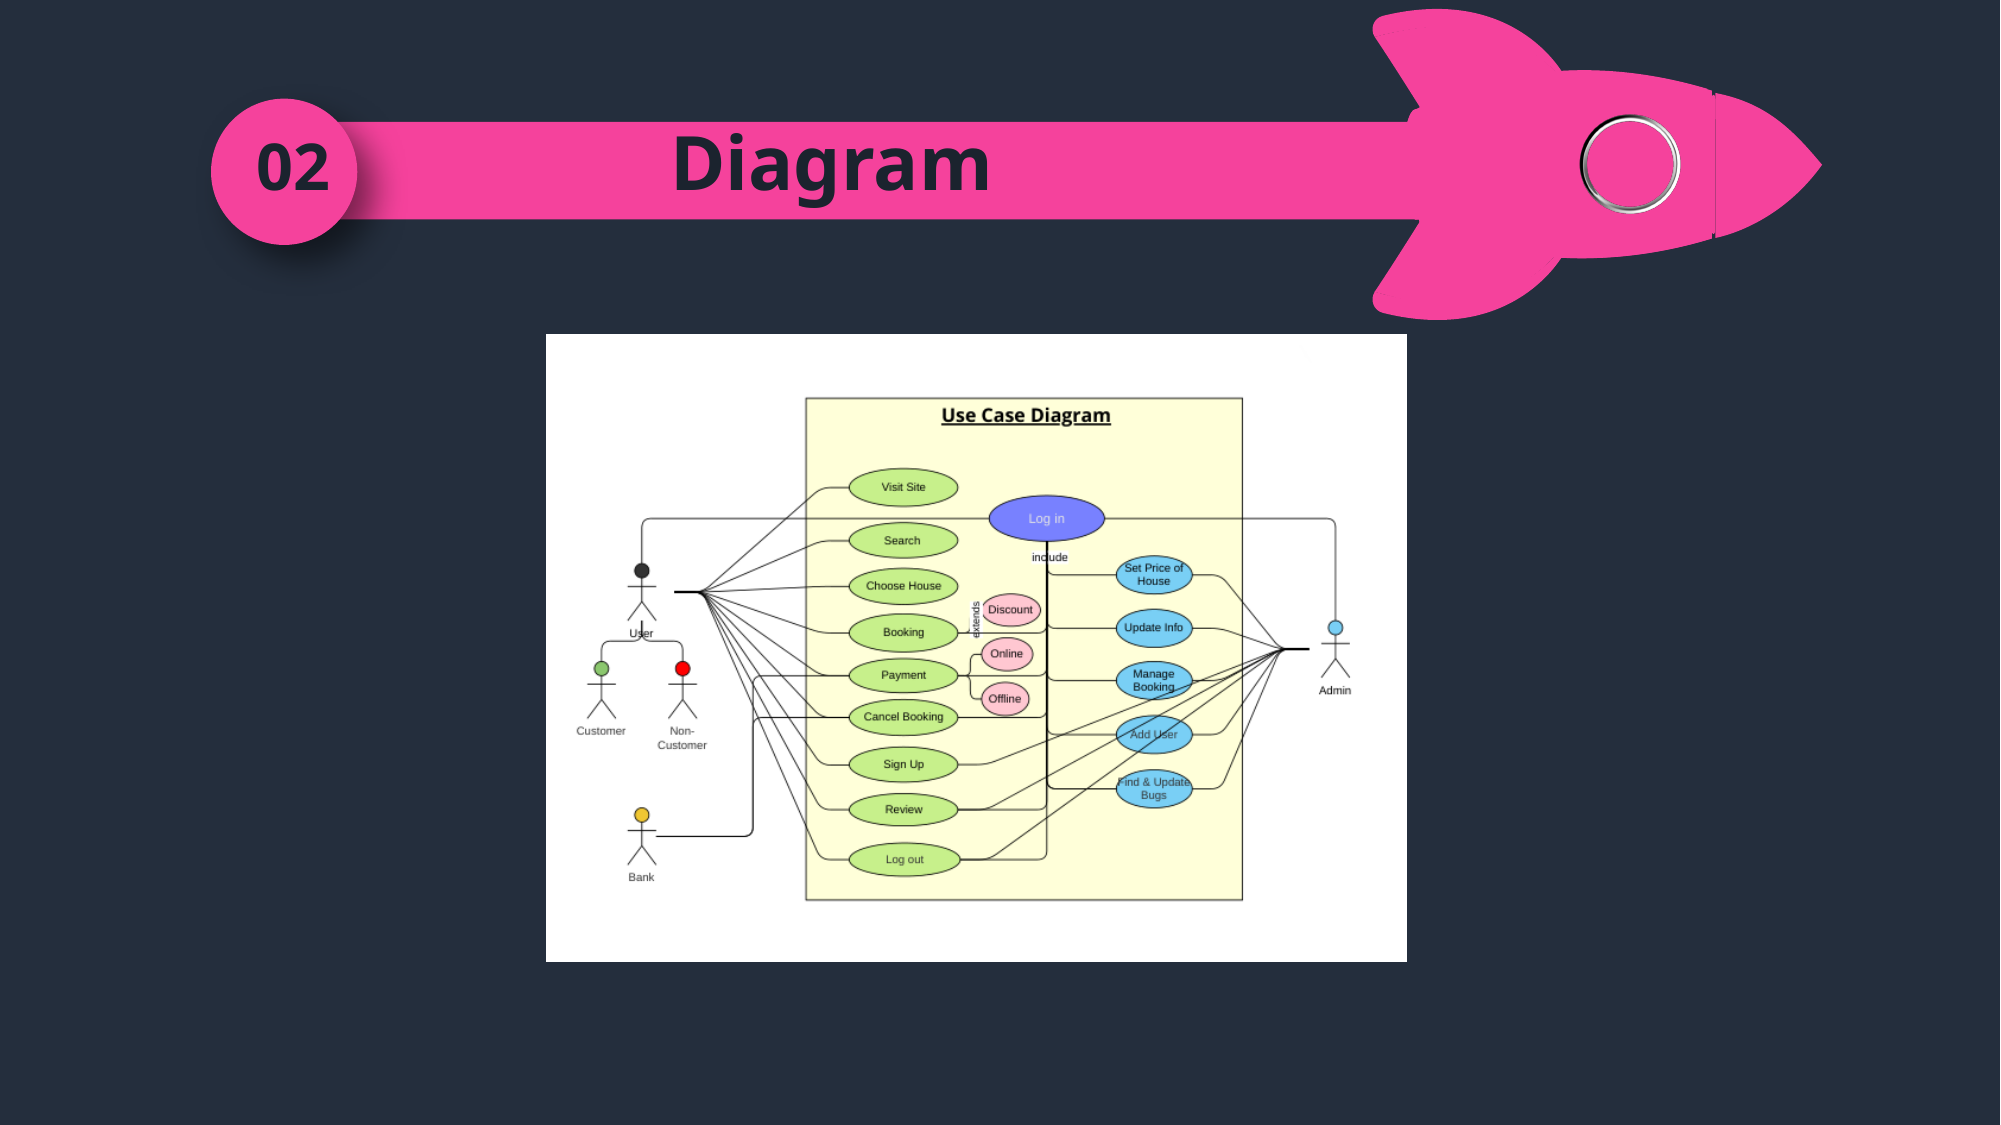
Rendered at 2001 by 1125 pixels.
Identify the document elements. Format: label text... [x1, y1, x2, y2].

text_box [180, 175, 1369, 842]
text_box [371, 121, 670, 175]
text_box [1369, 0, 1822, 346]
text_box 02 [256, 126, 332, 175]
picture [546, 334, 1407, 962]
text_box [994, 121, 1369, 175]
text_box Diagram [670, 115, 994, 175]
text_box [211, 98, 358, 175]
